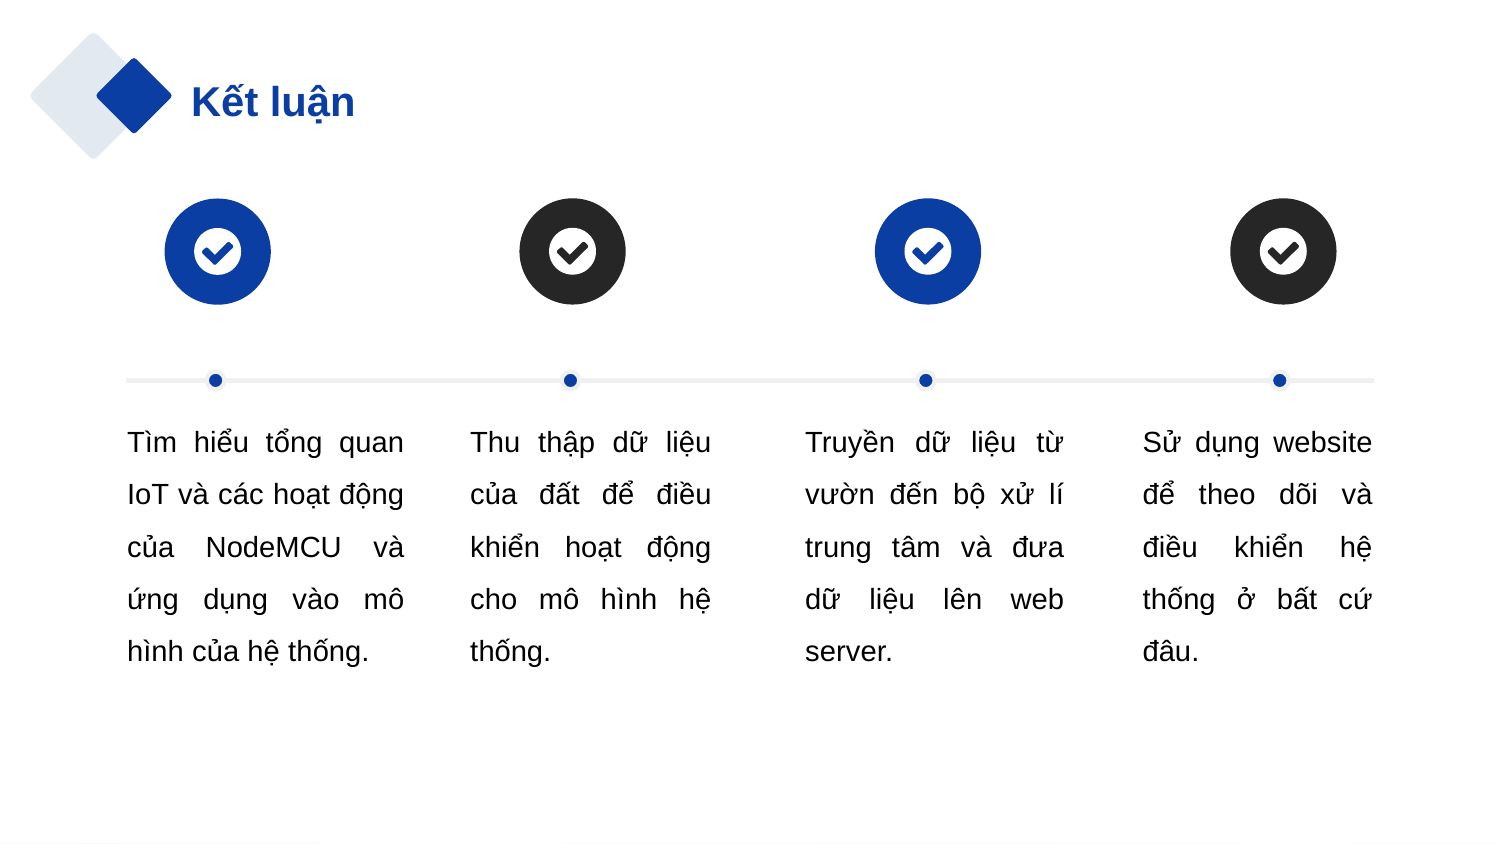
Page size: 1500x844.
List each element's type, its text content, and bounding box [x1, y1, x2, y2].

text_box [29, 32, 493, 160]
text_box [904, 227, 952, 275]
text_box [125, 371, 1374, 390]
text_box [1230, 198, 1337, 305]
text_box [162, 196, 273, 307]
text_box Thu thập dữ liệu của đất để điều khiển hoạt động cho mô hình hệ thống. [455, 399, 727, 676]
text_box Truyền dữ liệu từ vườn đến bộ xử lí trung tâm và đưa dữ liệu lên web server. [790, 399, 1080, 676]
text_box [519, 198, 626, 305]
text_box [194, 228, 242, 275]
text_box Sử dụng website để theo dõi và điều khiển hệ thống ở bất cứ đâu. [1128, 398, 1388, 676]
text_box Tìm hiểu tổng quan IoT và các hoạt động của NodeMCU và ứng dụng vào mô hình của hệ thống. [112, 398, 420, 676]
text_box [872, 196, 984, 307]
